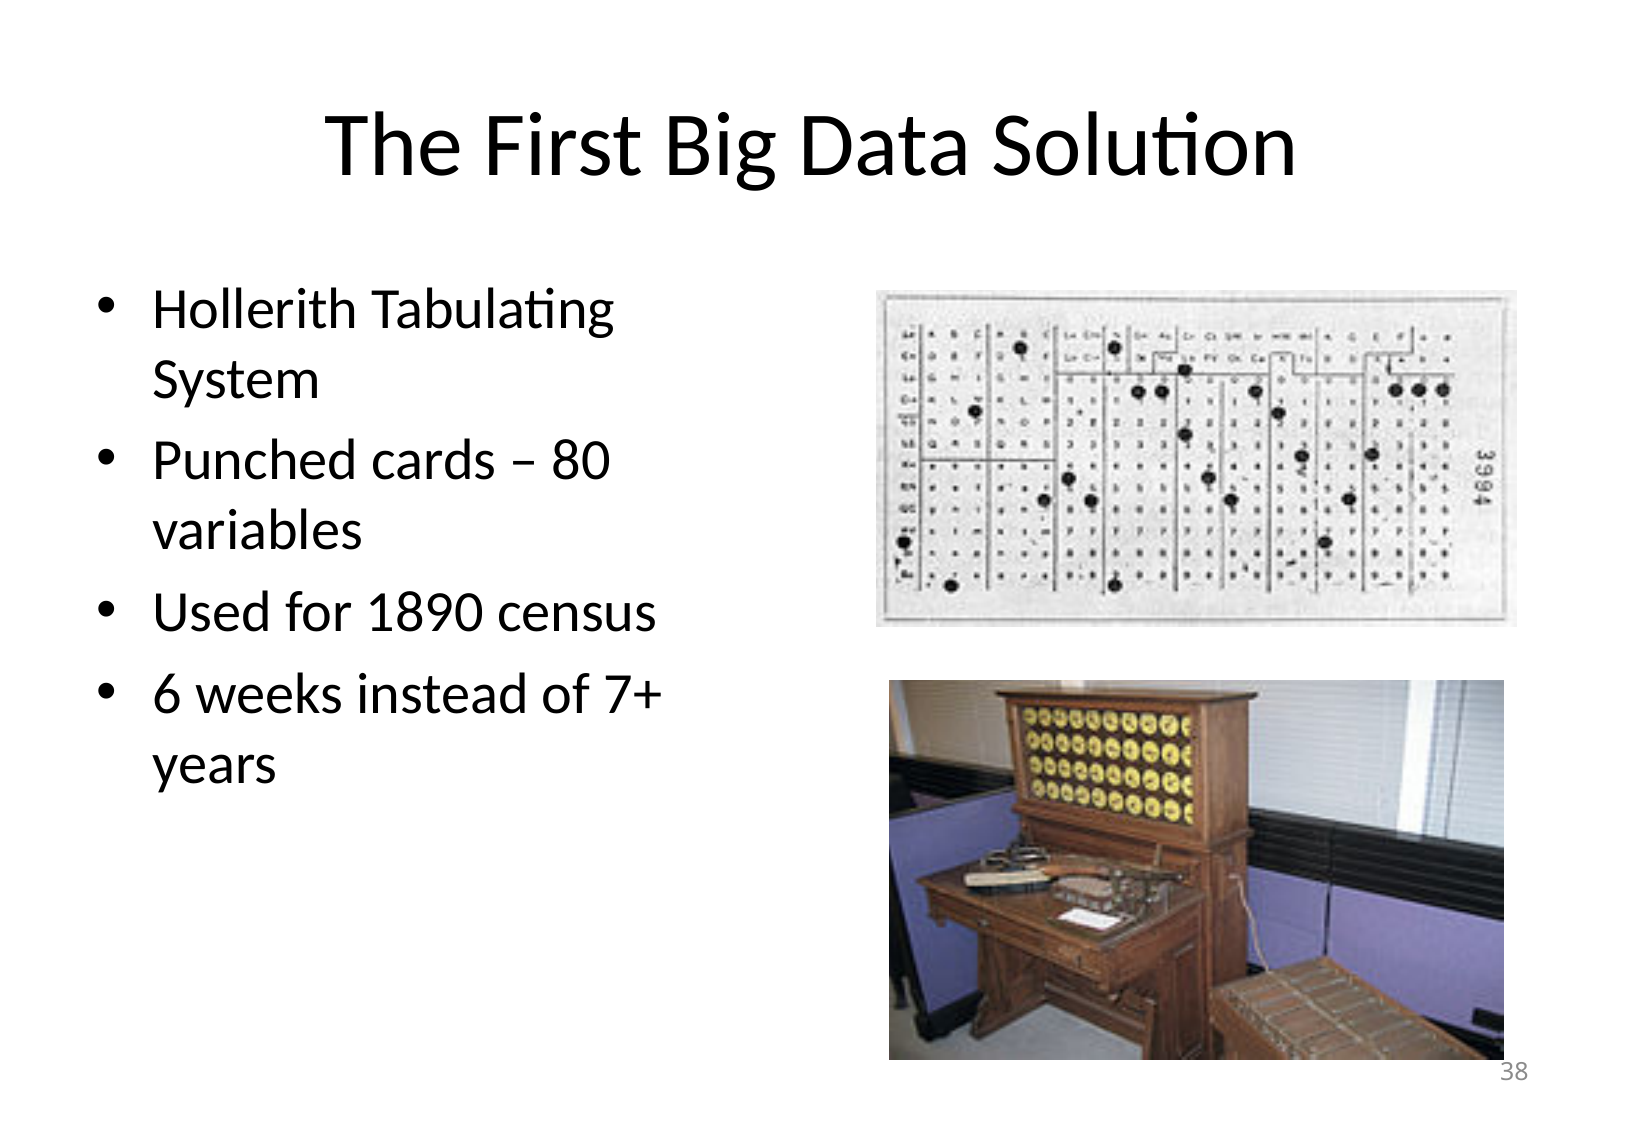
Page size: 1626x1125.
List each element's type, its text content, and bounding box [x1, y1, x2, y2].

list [876, 290, 1517, 627]
title The First Big Data Solution [81, 45, 1544, 233]
picture [888, 680, 1504, 1060]
list Hollerith Tabulating System Punched cards – 80 variables Used for 1890 census 6 weeks instead of 7+ years [81, 262, 799, 1005]
slide_number 38 [1164, 1042, 1544, 1103]
